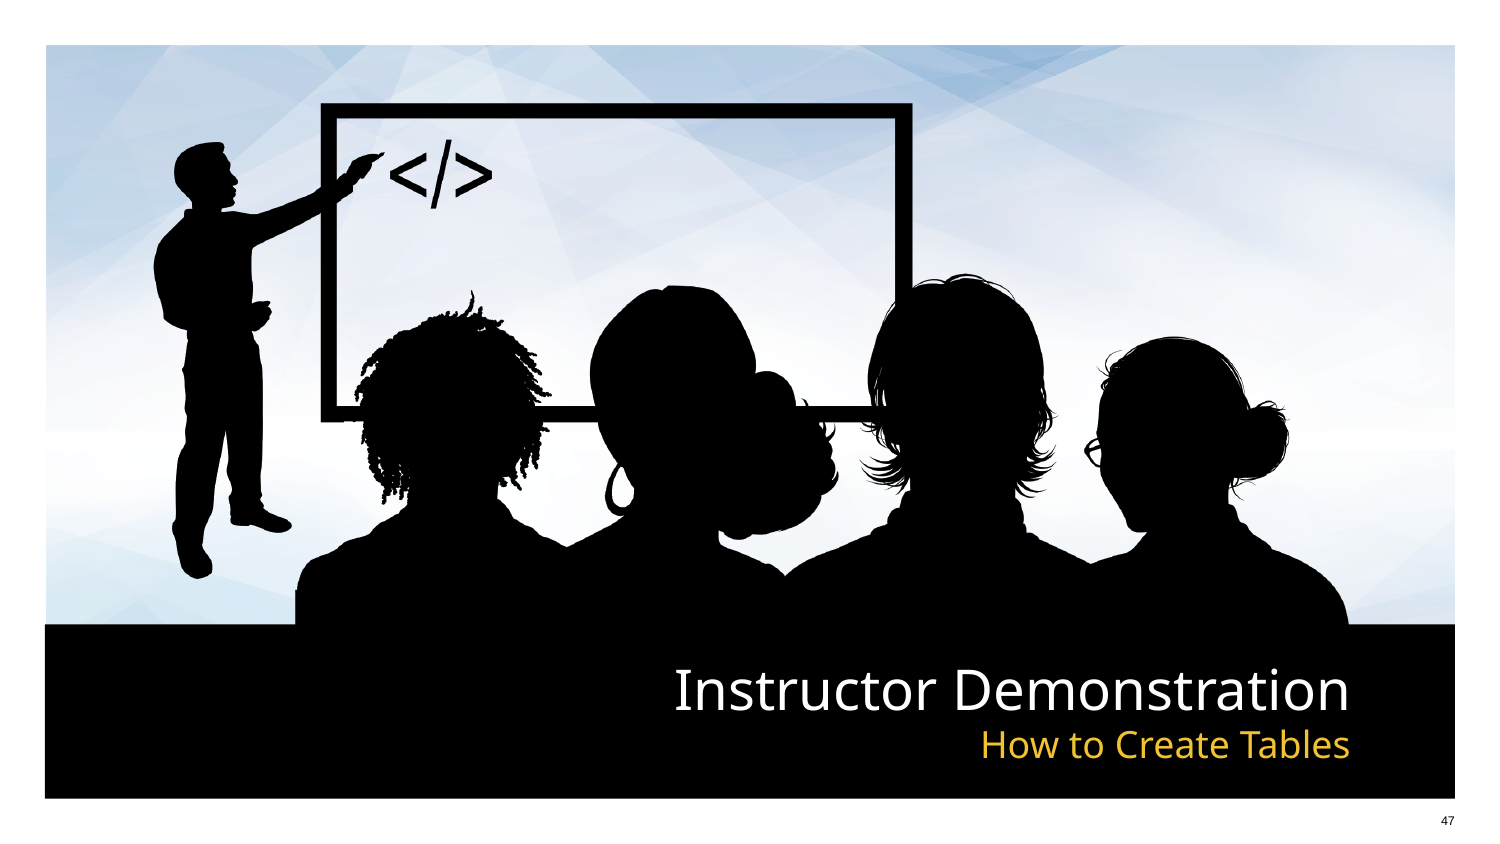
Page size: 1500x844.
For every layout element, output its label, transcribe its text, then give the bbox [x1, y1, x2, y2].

picture [45, 0, 1468, 630]
slide_number 47 [1412, 813, 1455, 831]
title How to Create Tables [0, 719, 1500, 799]
